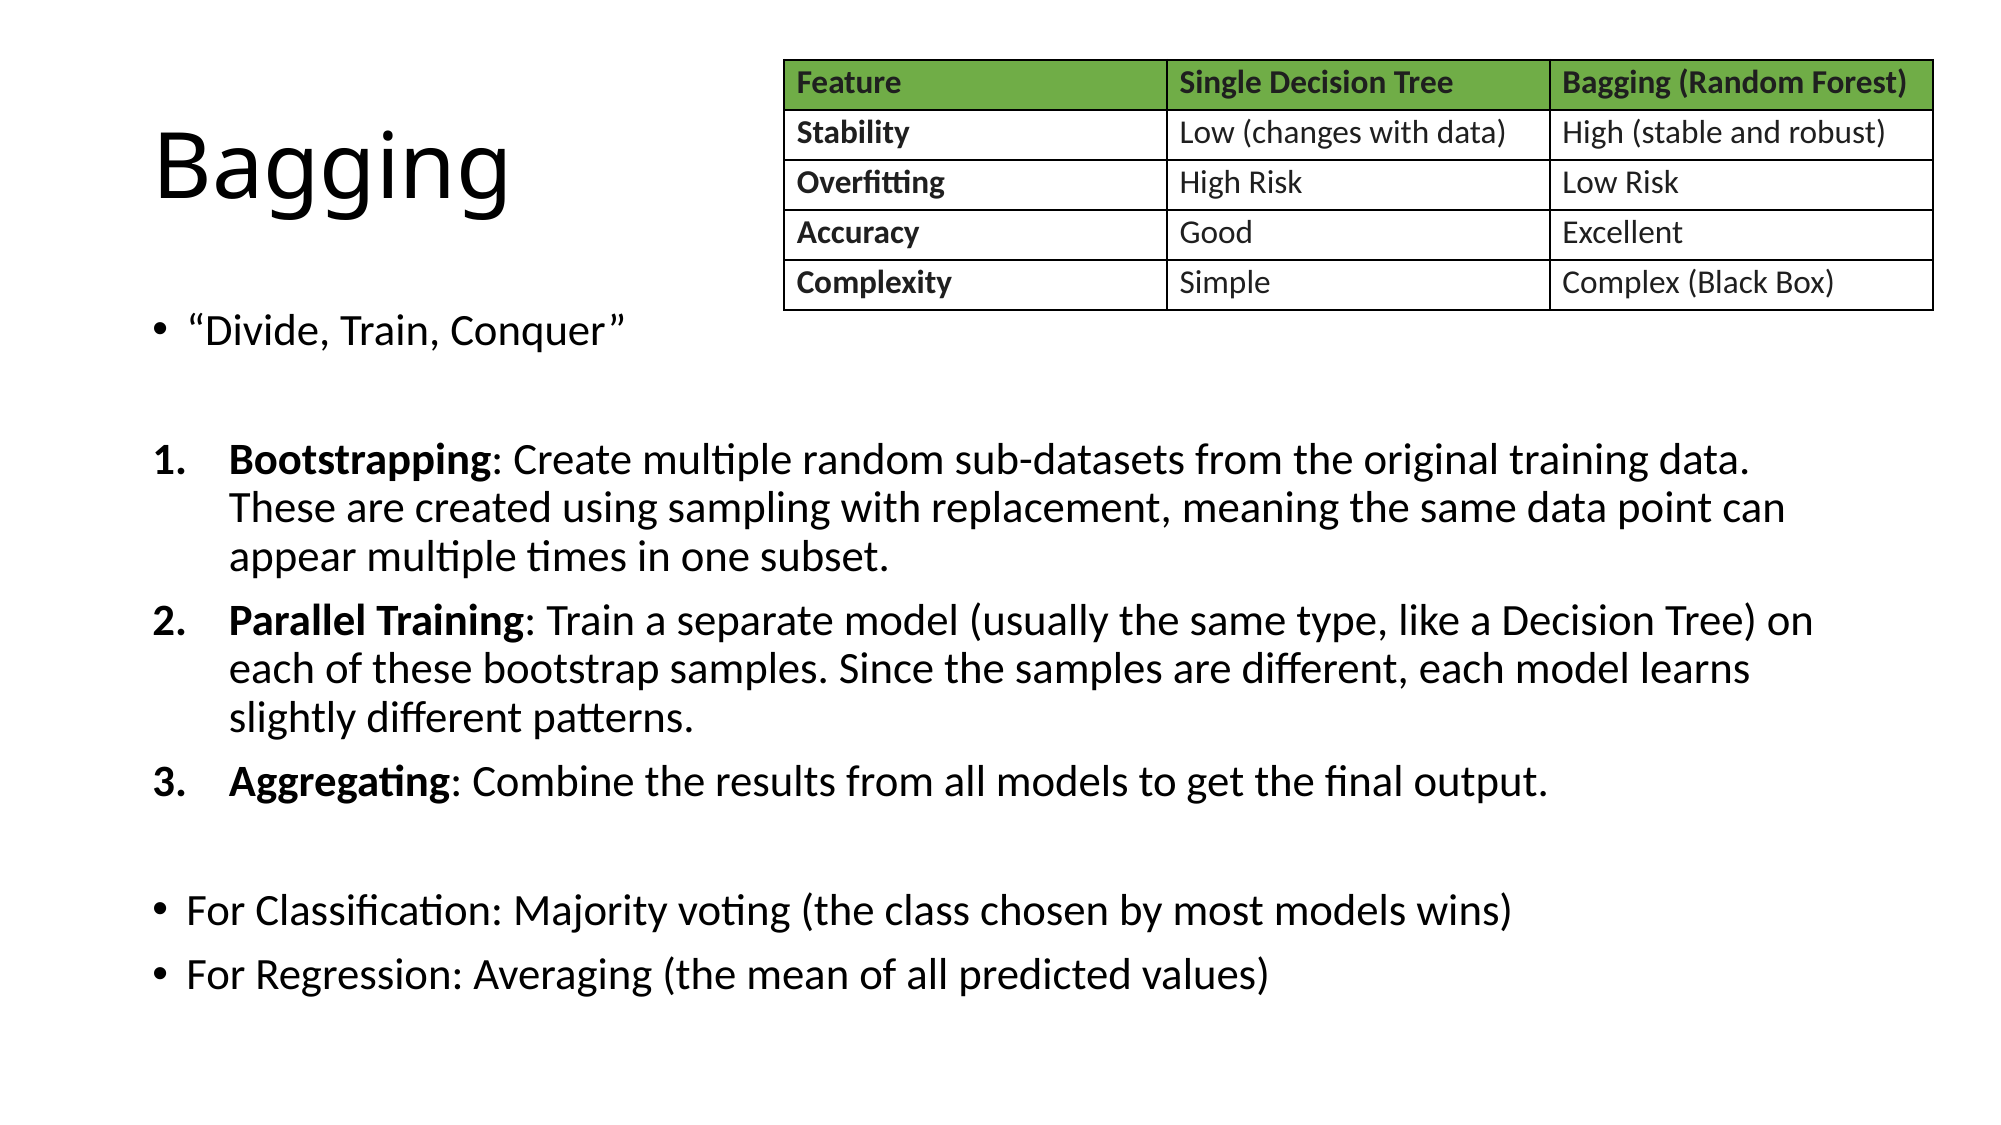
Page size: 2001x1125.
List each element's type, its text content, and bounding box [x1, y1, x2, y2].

table_cell Excellent [1551, 211, 1932, 259]
table_header Bagging (Random Forest) [1551, 61, 1932, 109]
title Bagging [137, 59, 783, 278]
table_header Single Decision Tree [1168, 61, 1549, 109]
list “Divide, Train, Conquer” Bootstrapping: Create multiple random sub-datasets from the original training data. These are created using sampling with replacement, meaning the same data point can appear multiple times in one subset. Parallel Training: Train a separate model (usually the same type, like a Decision Tree) on each of these bootstrap samples. Since the samples are different, each model learns slightly different patterns. Aggregating: Combine the results from all models to get the final output. For Classification: Majority voting (the class chosen by most models wins) For Regression: Averaging (the mean of all predicted values) [137, 299, 1863, 1014]
table_cell Complexity [785, 261, 1166, 309]
table_cell High Risk [1168, 161, 1549, 209]
table_cell Overfitting [785, 161, 1166, 209]
table_cell Accuracy [785, 211, 1166, 259]
table_cell Low Risk [1551, 161, 1932, 209]
table_cell Low (changes with data) [1168, 111, 1549, 159]
table_cell Complex (Black Box) [1551, 261, 1932, 309]
table_header Feature [785, 61, 1166, 109]
table_cell Good [1168, 211, 1549, 259]
table_cell Stability [785, 111, 1166, 159]
table_cell High (stable and robust) [1551, 111, 1932, 159]
table_cell Simple [1168, 261, 1549, 309]
